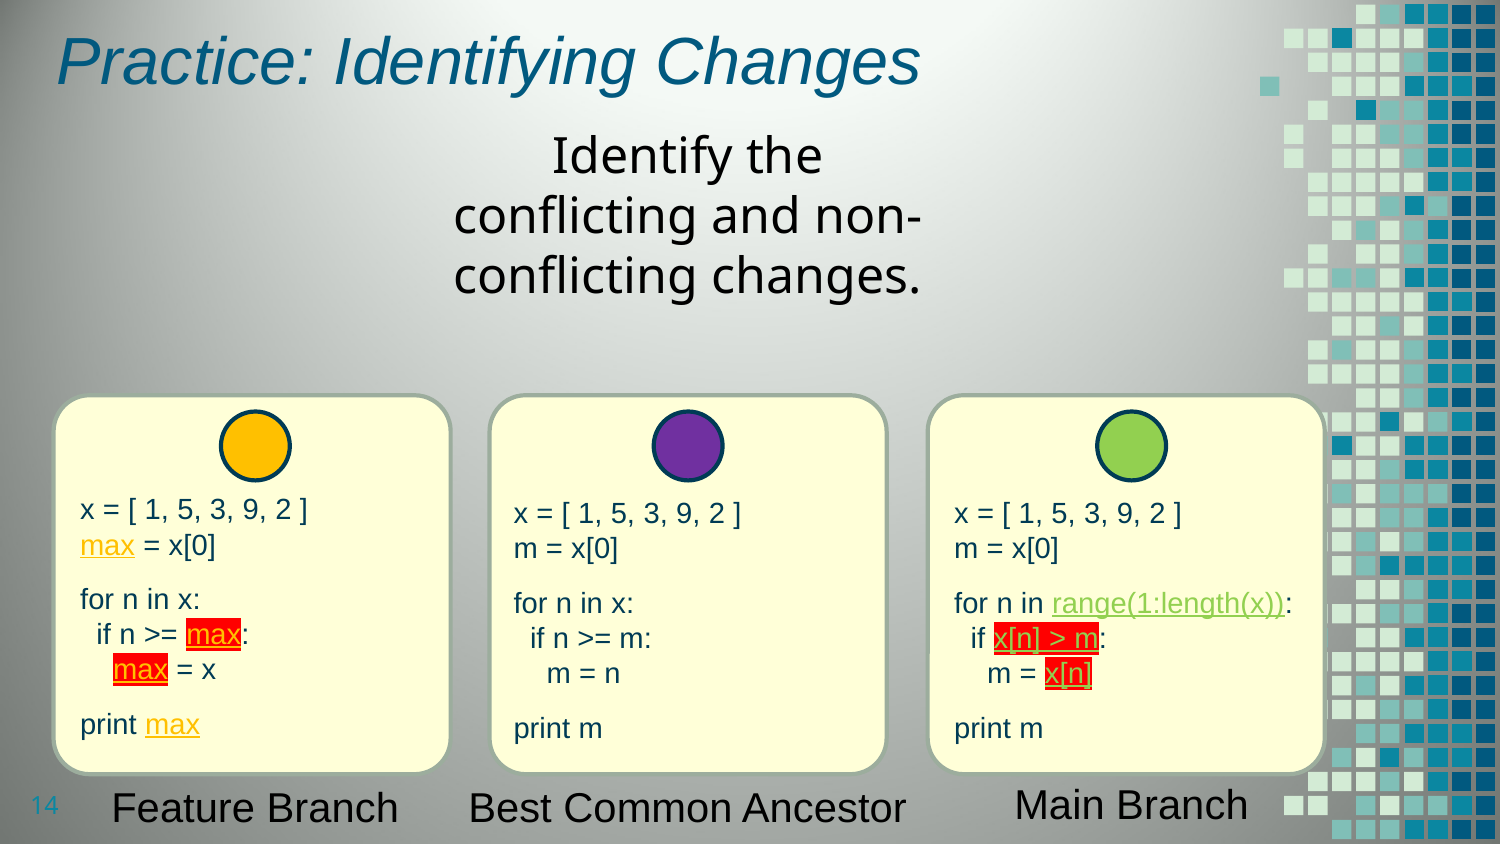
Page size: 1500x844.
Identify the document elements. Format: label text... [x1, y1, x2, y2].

text_box Main Branch [999, 770, 1264, 836]
text_box x = [ 1, 5, 3, 9, 2 ] m = x[0] for n in x: if n >= m: m = n print m [498, 487, 889, 752]
slide_number 14 [15, 774, 96, 839]
text_box Best Common Ancestor [453, 773, 923, 839]
text_box [51, 393, 453, 777]
text_box Identify the conflicting and non-conflicting changes. [419, 115, 957, 311]
text_box [487, 393, 889, 773]
text_box Feature Branch [96, 773, 415, 839]
text_box x = [ 1, 5, 3, 9, 2 ] m = x[0] for n in range(1:length(x)): if x[n] > m: m = x[n] print m [939, 487, 1329, 752]
text_box [218, 409, 292, 483]
text_box [651, 409, 725, 483]
picture [0, 0, 1500, 844]
text_box [1095, 409, 1169, 483]
text_box [925, 393, 1327, 777]
title Practice: Identifying Changes [41, 0, 1326, 114]
text_box x = [ 1, 5, 3, 9, 2 ] max = x[0] for n in x: if n >= max: max = x print max [65, 483, 455, 748]
